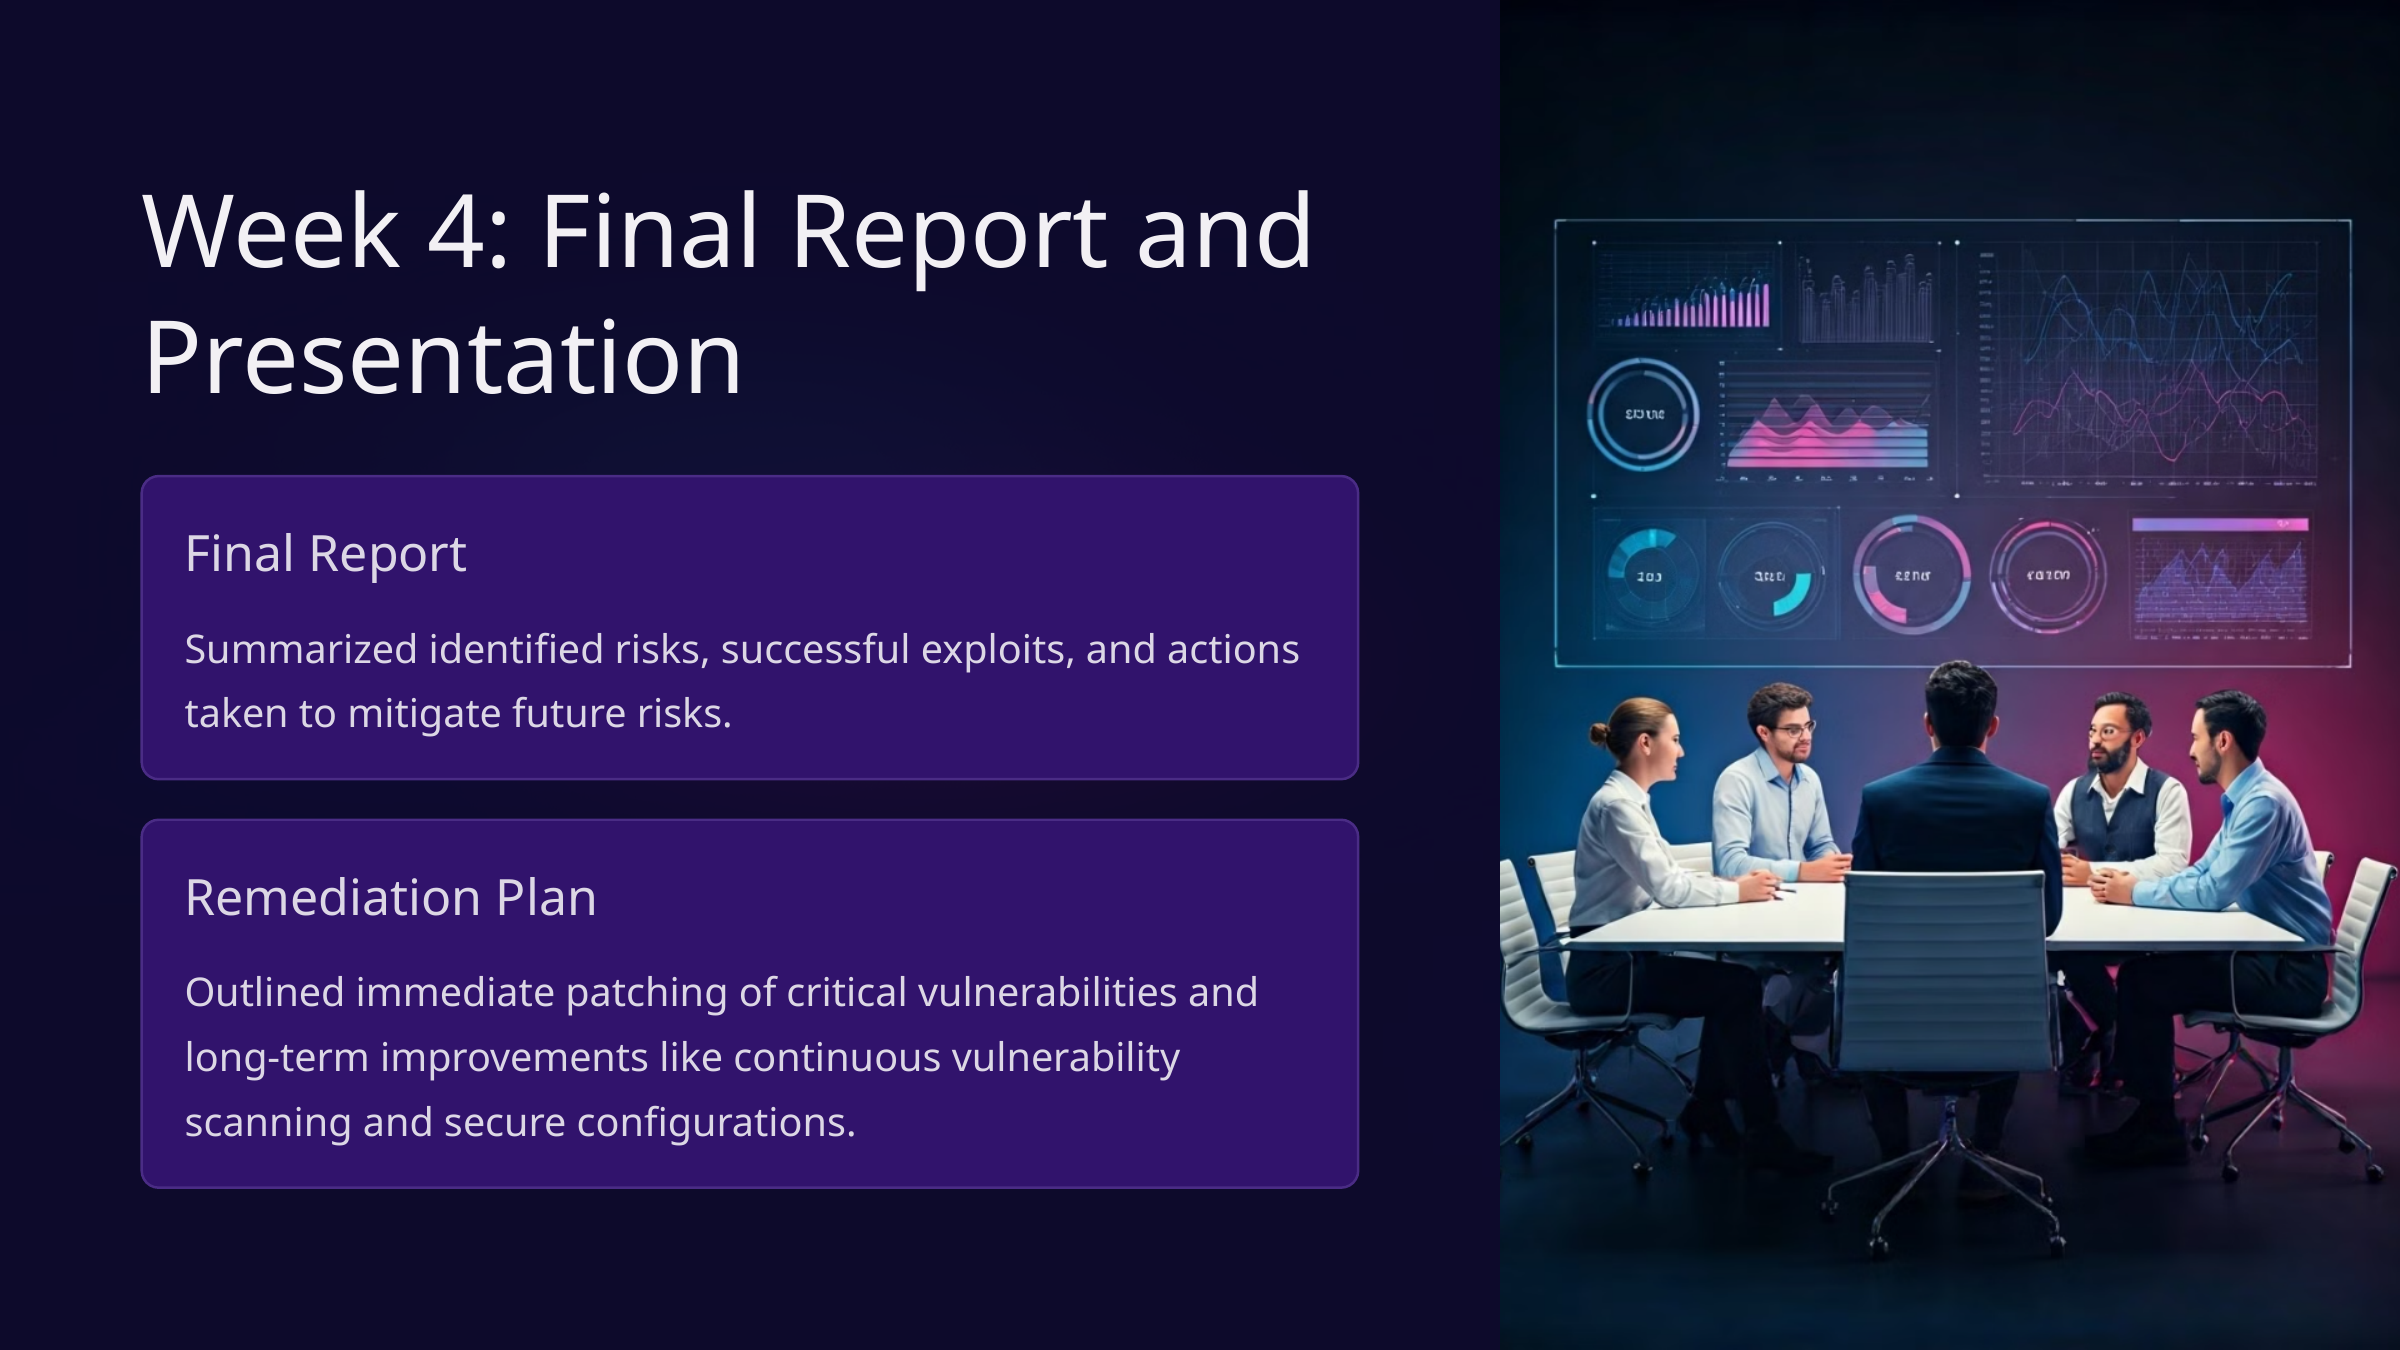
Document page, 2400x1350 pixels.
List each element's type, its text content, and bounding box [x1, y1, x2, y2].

text_box [141, 819, 1359, 1188]
picture [1499, 0, 2400, 1350]
text_box Summarized identified risks, successful exploits, and actions taken to mitigate future risks. [184, 606, 1316, 737]
text_box Week 4: Final Report and Presentation [141, 162, 1359, 416]
text_box Final Report [184, 519, 691, 583]
text_box [141, 476, 1359, 780]
text_box Outlined immediate patching of critical vulnerabilities and long-term improvements like continuous vulnerability scanning and secure configurations. [184, 950, 1316, 1145]
text_box Remediation Plan [184, 862, 691, 926]
